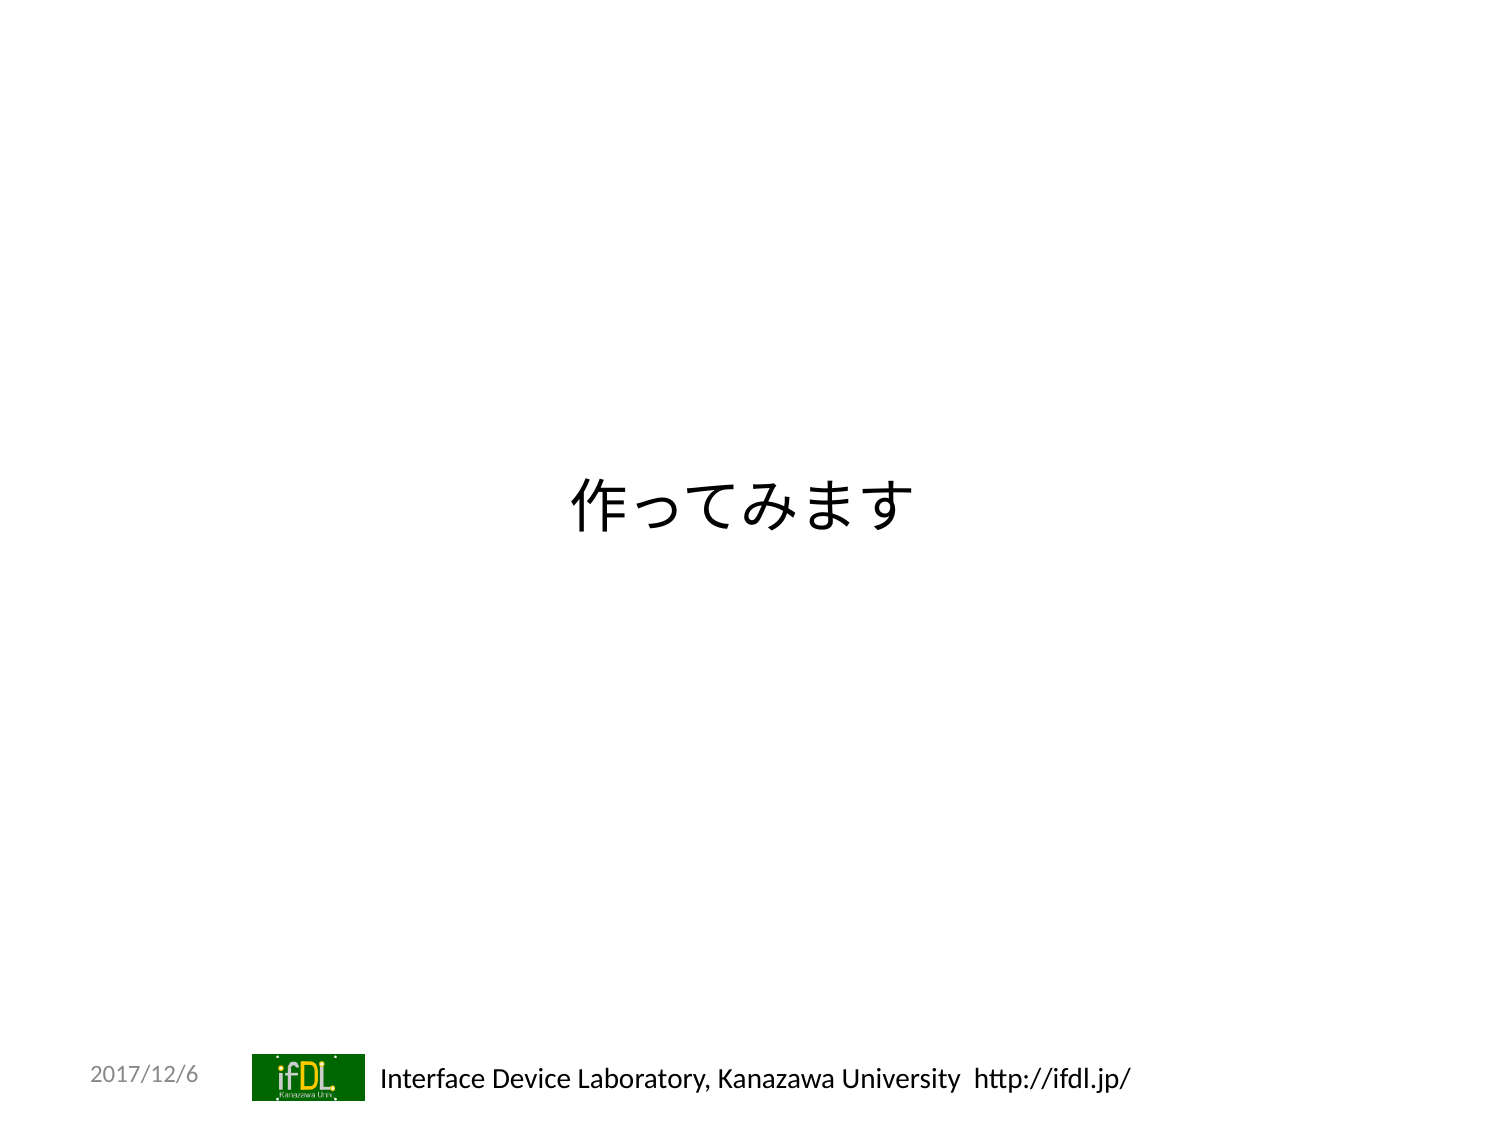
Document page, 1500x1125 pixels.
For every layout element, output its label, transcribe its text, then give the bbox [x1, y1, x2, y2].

picture [252, 1054, 365, 1101]
list 作ってみます [545, 454, 936, 568]
